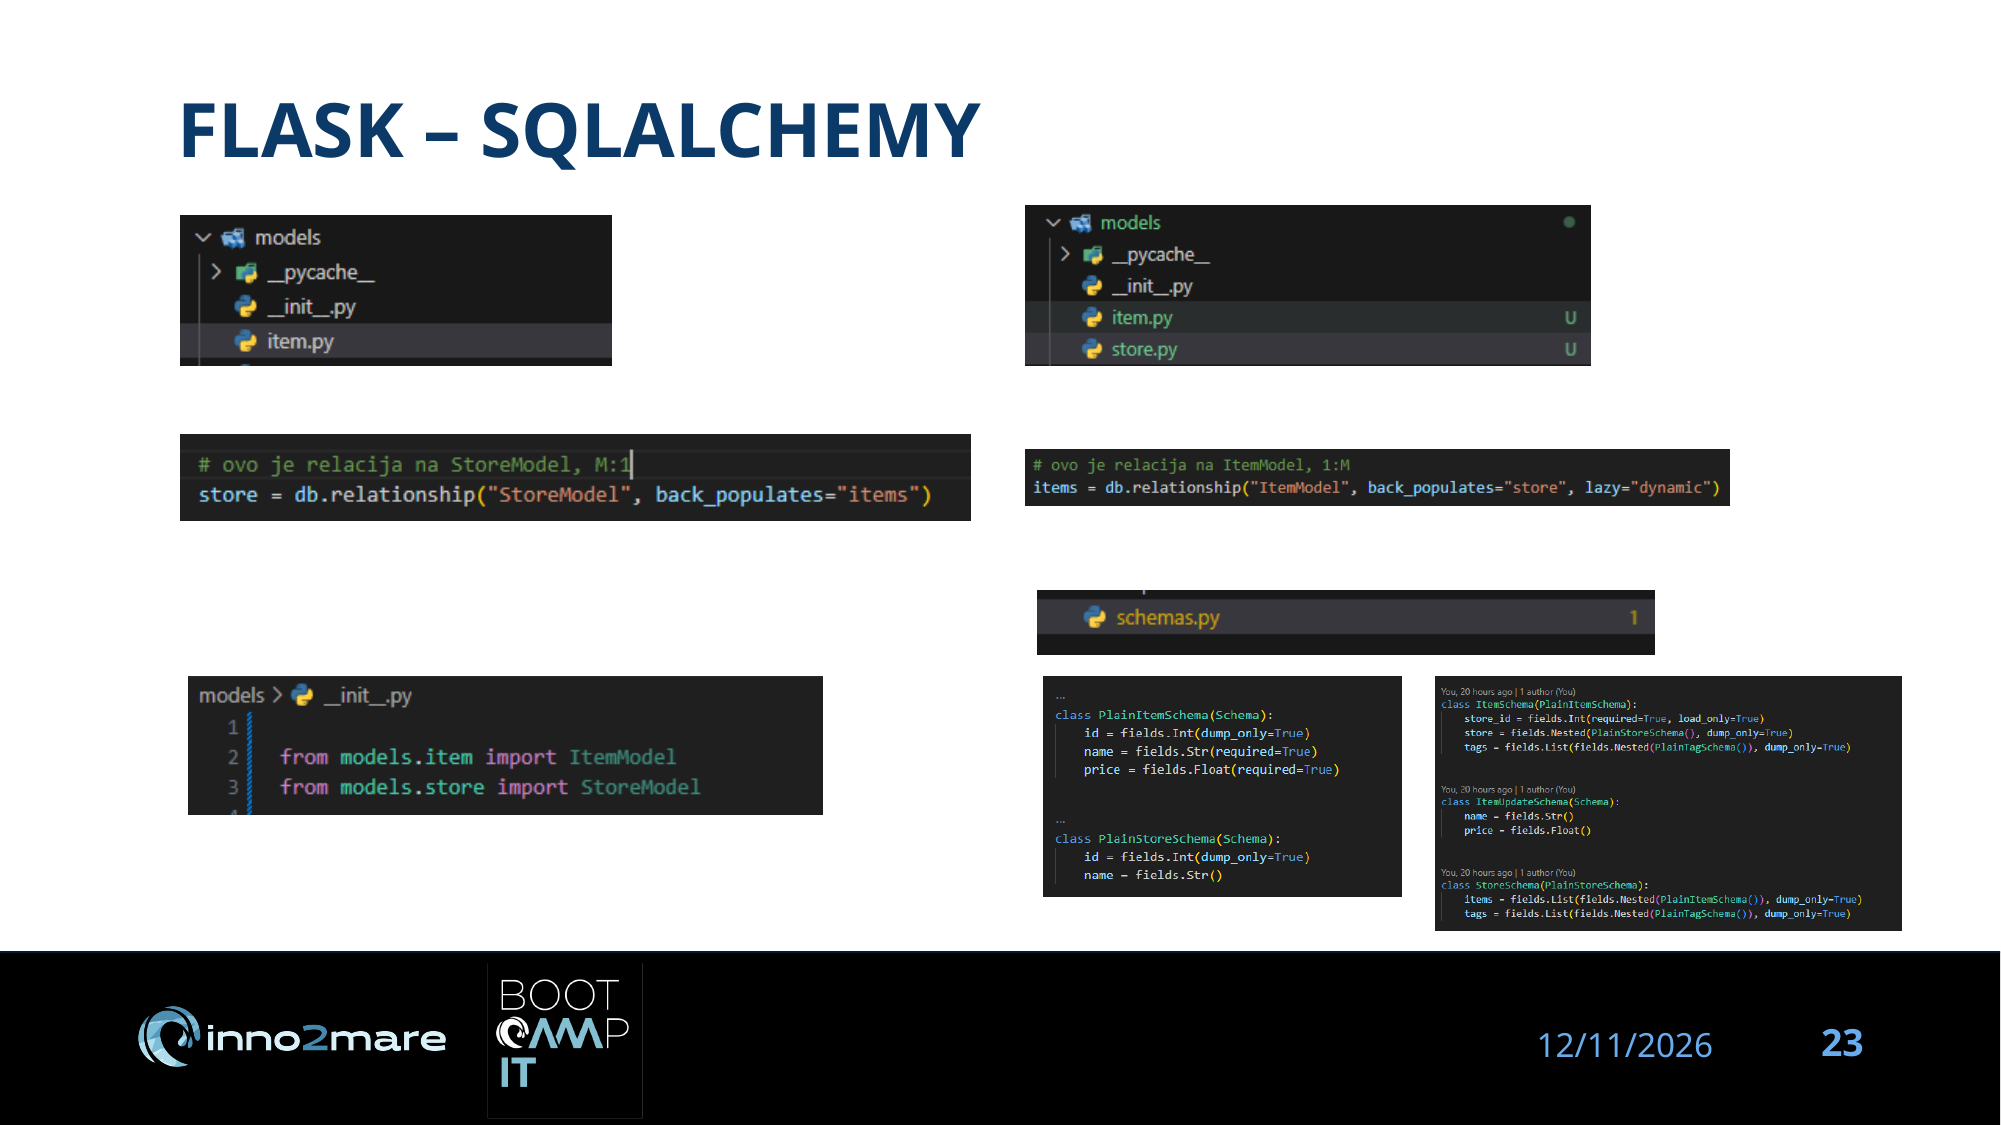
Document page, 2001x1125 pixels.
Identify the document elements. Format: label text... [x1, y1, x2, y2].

picture [188, 676, 823, 815]
picture [1435, 676, 1902, 931]
picture [1037, 590, 1655, 655]
picture [1024, 449, 1730, 507]
text_box FLASK – SQLALCHEMY [162, 62, 1888, 203]
picture [138, 957, 690, 1124]
picture [180, 215, 612, 366]
picture [180, 434, 971, 521]
picture [1024, 205, 1591, 366]
picture [1043, 676, 1402, 897]
